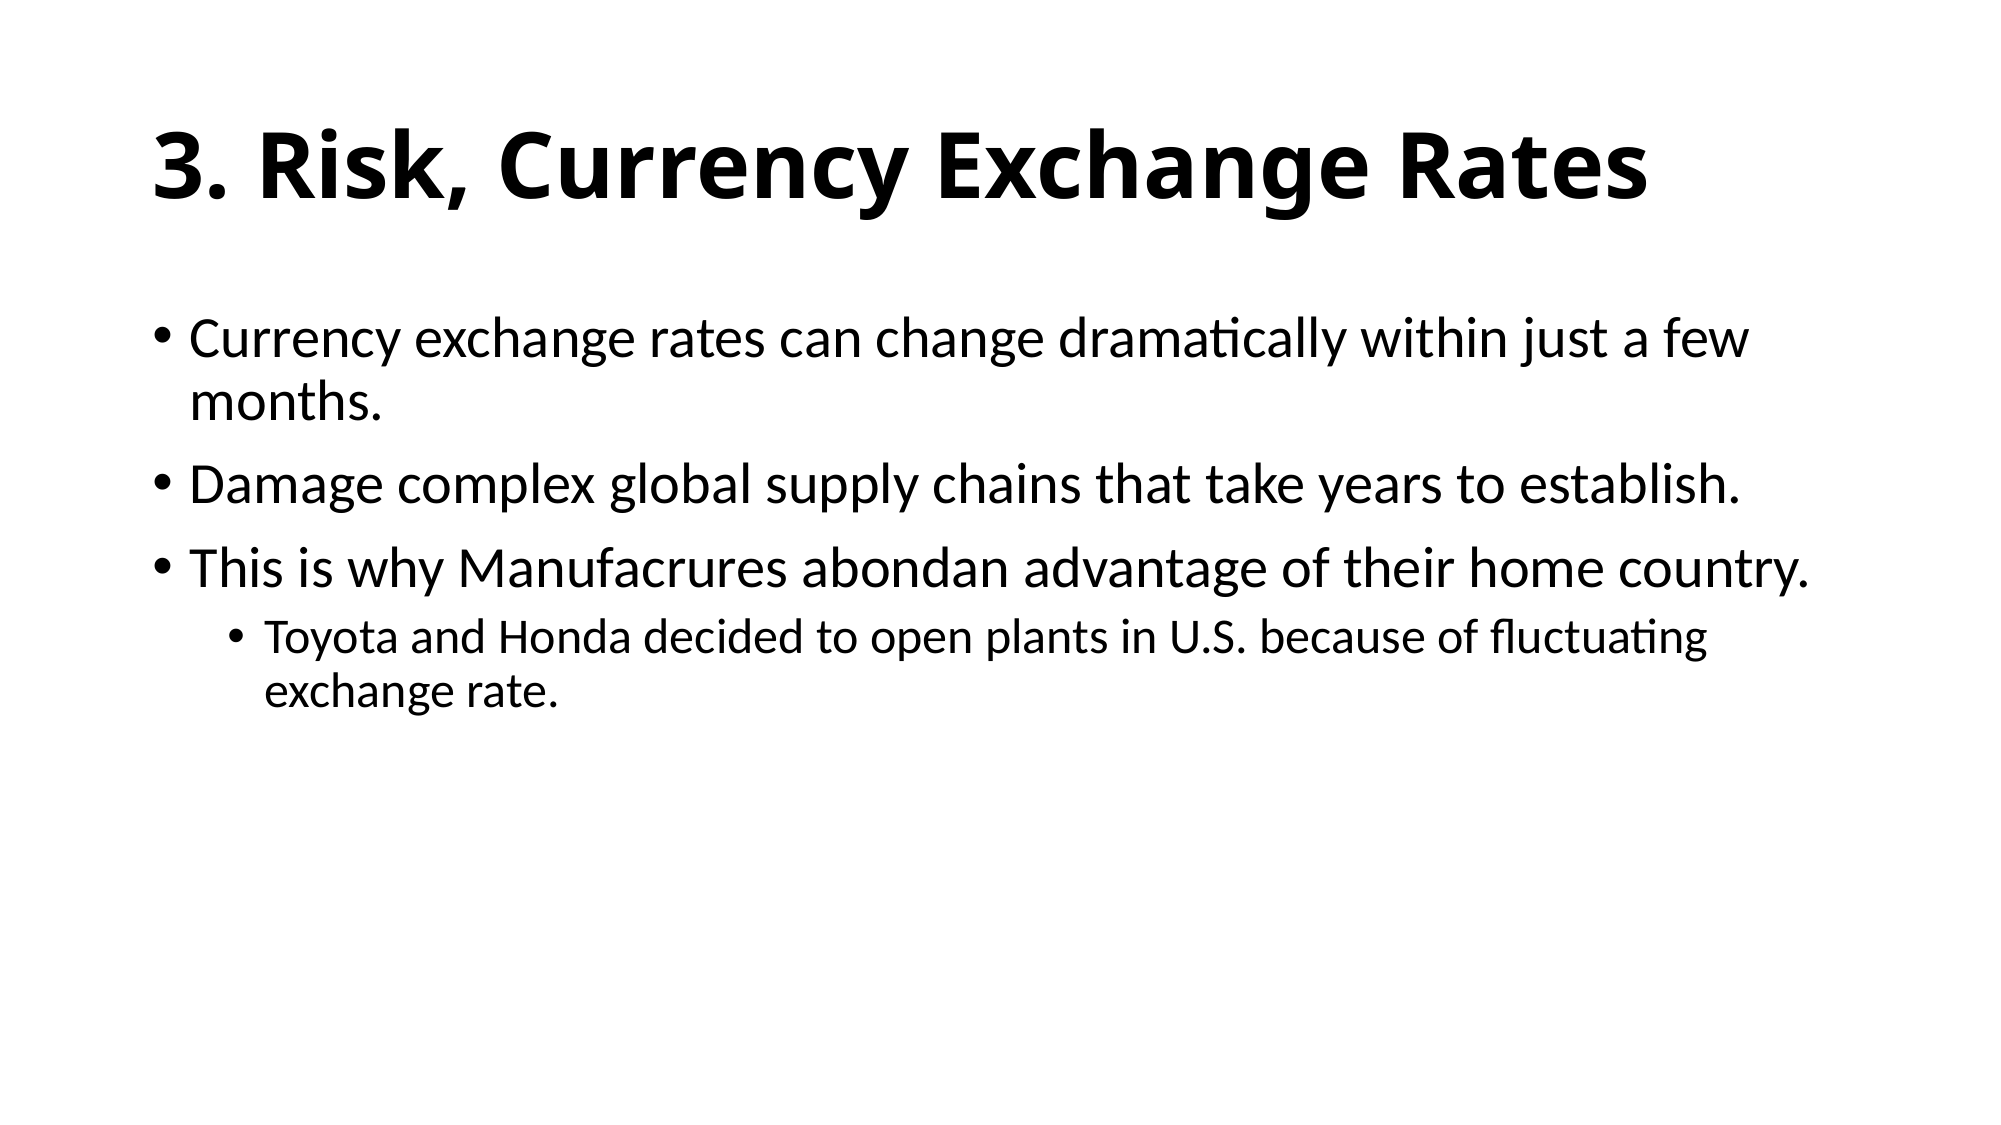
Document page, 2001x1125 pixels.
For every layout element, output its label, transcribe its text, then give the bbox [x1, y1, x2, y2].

list Currency exchange rates can change dramatically within just a few months. Damage complex global supply chains that take years to establish. This is why Manufacrures abondan advantage of their home country. Toyota and Honda decided to open plants in U.S. because of fluctuating exchange rate. [137, 299, 1863, 1014]
title 3. Risk, Currency Exchange Rates [137, 59, 1863, 278]
